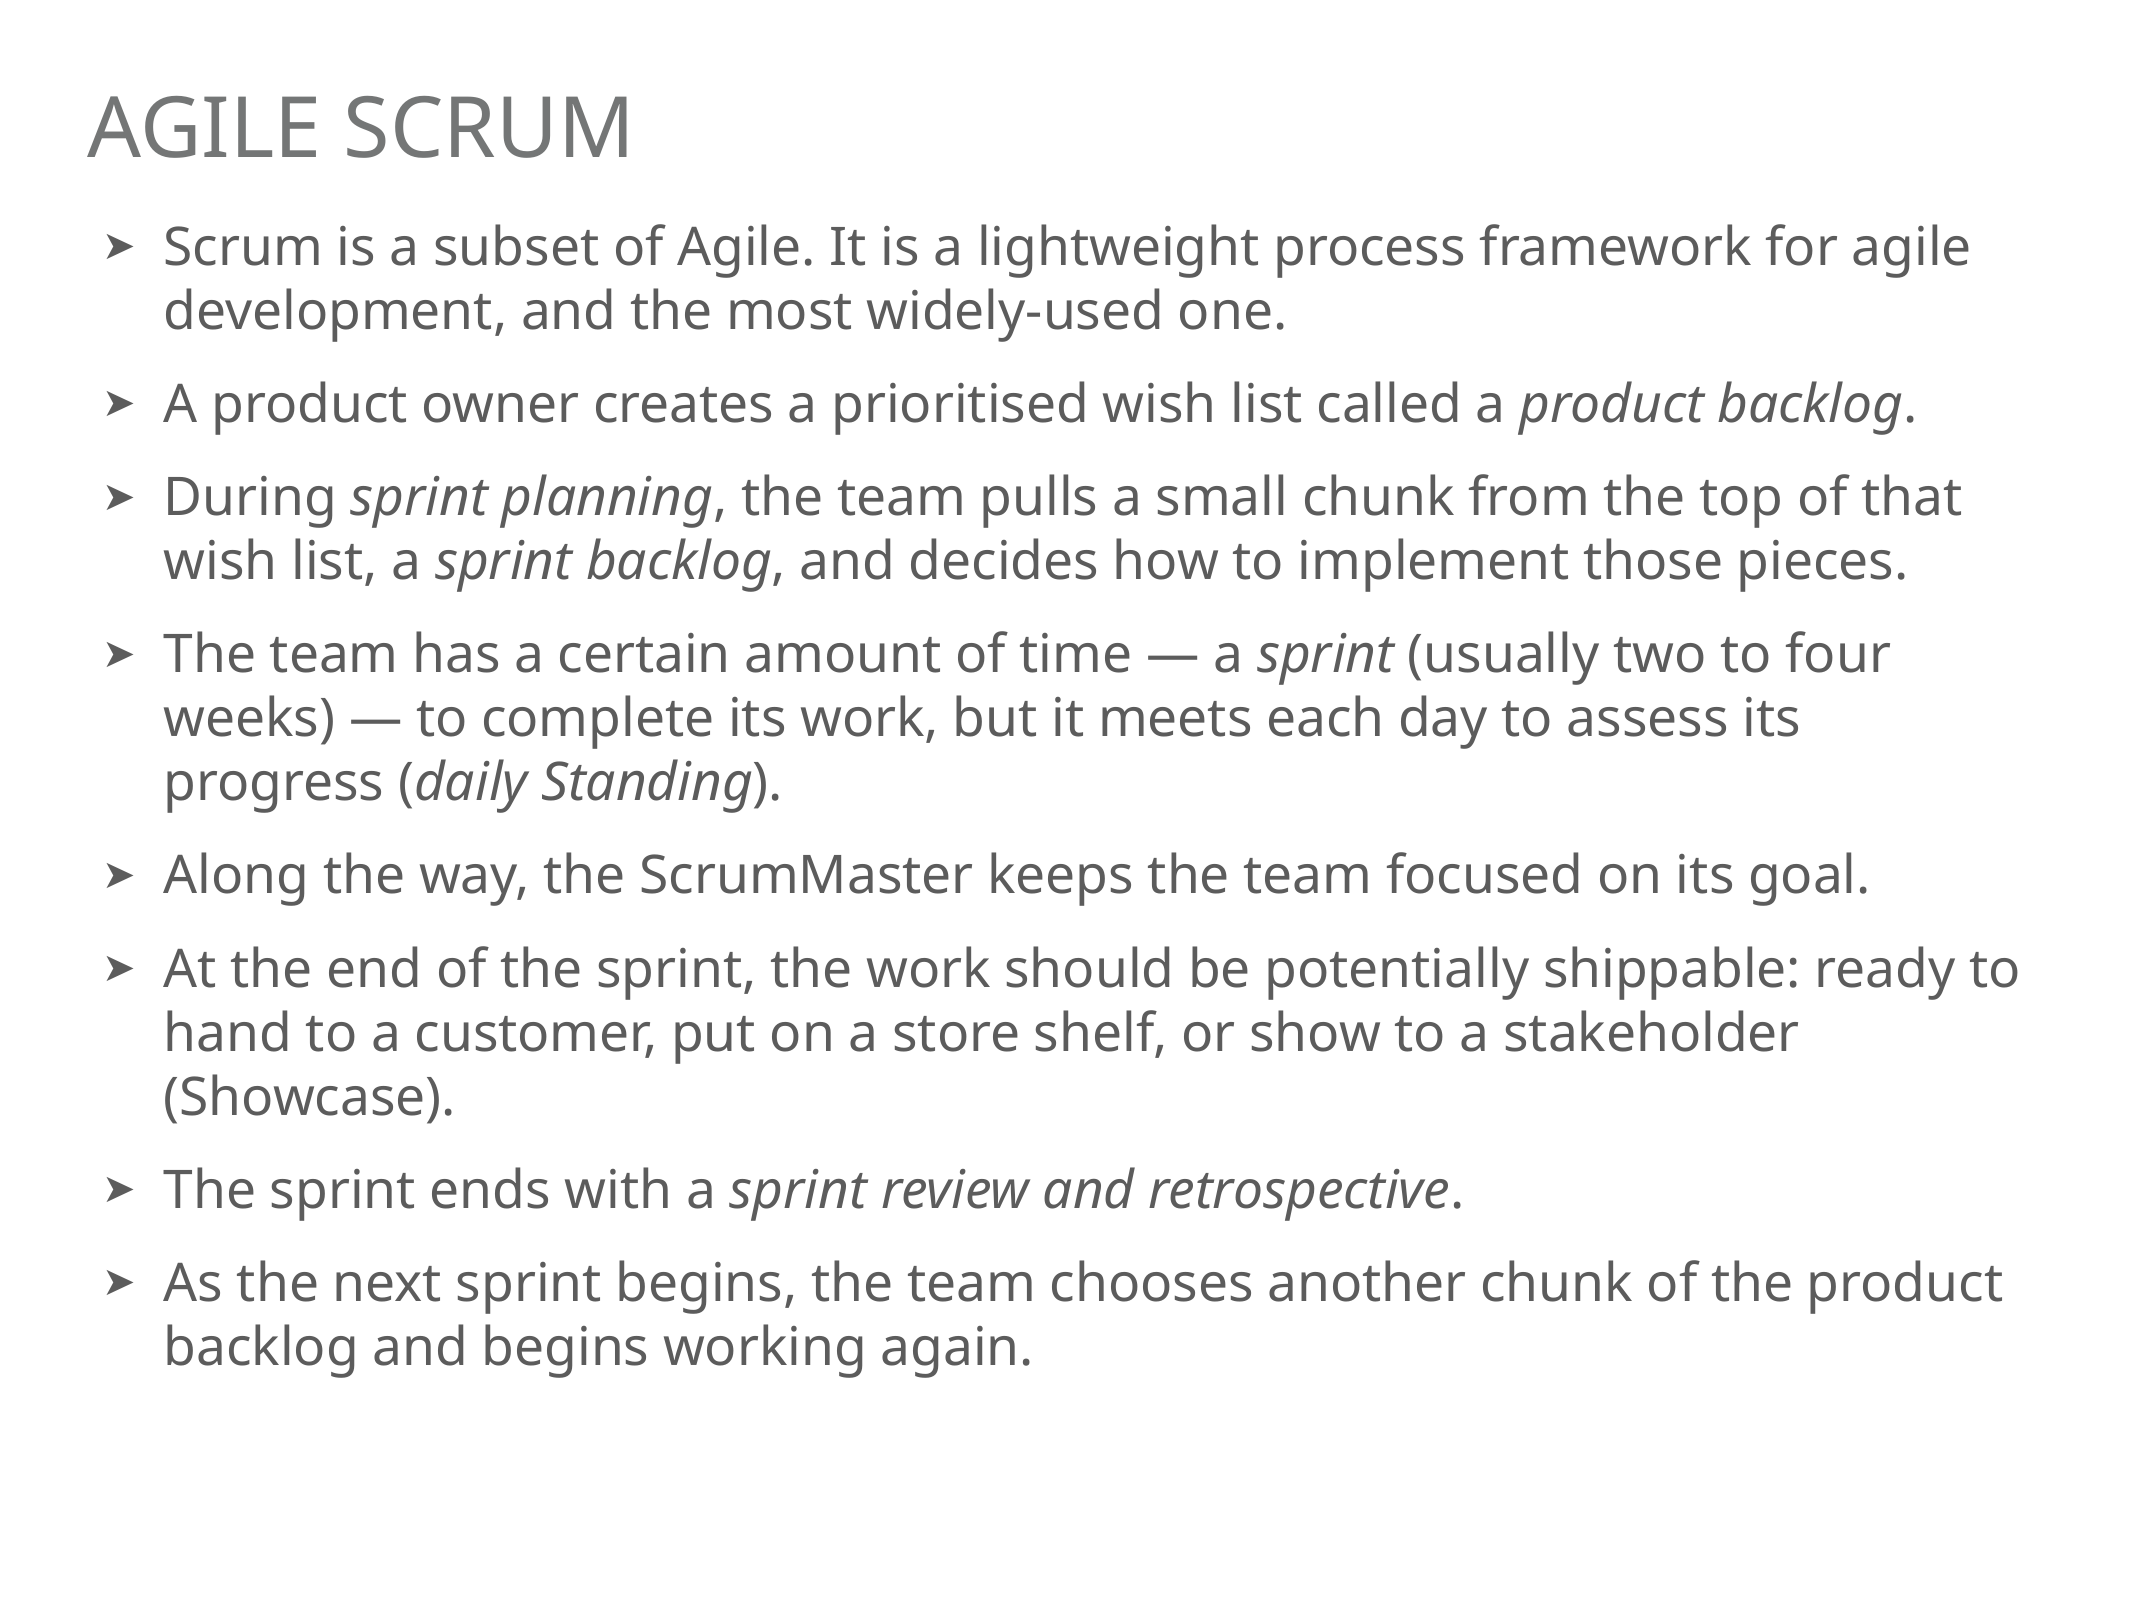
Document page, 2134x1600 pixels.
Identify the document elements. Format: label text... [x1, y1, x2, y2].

title agile scrum [78, 64, 2026, 184]
list Scrum is a subset of Agile. It is a lightweight process framework for agile development, and the most widely-used one. A product owner creates a prioritised wish list called a product backlog. During sprint planning, the team pulls a small chunk from the top of that wish list, a sprint backlog, and decides how to implement those pieces. The team has a certain amount of time — a sprint (usually two to four weeks) — to complete its work, but it meets each day to assess its progress (daily Standing). Along the way, the ScrumMaster keeps the team focused on its goal. At the end of the sprint, the work should be potentially shippable: ready to hand to a customer, put on a store shelf, or show to a stakeholder (Showcase). The sprint ends with a sprint review and retrospective. As the next sprint begins, the team chooses another chunk of the product backlog and begins working again. [93, 203, 2041, 1482]
